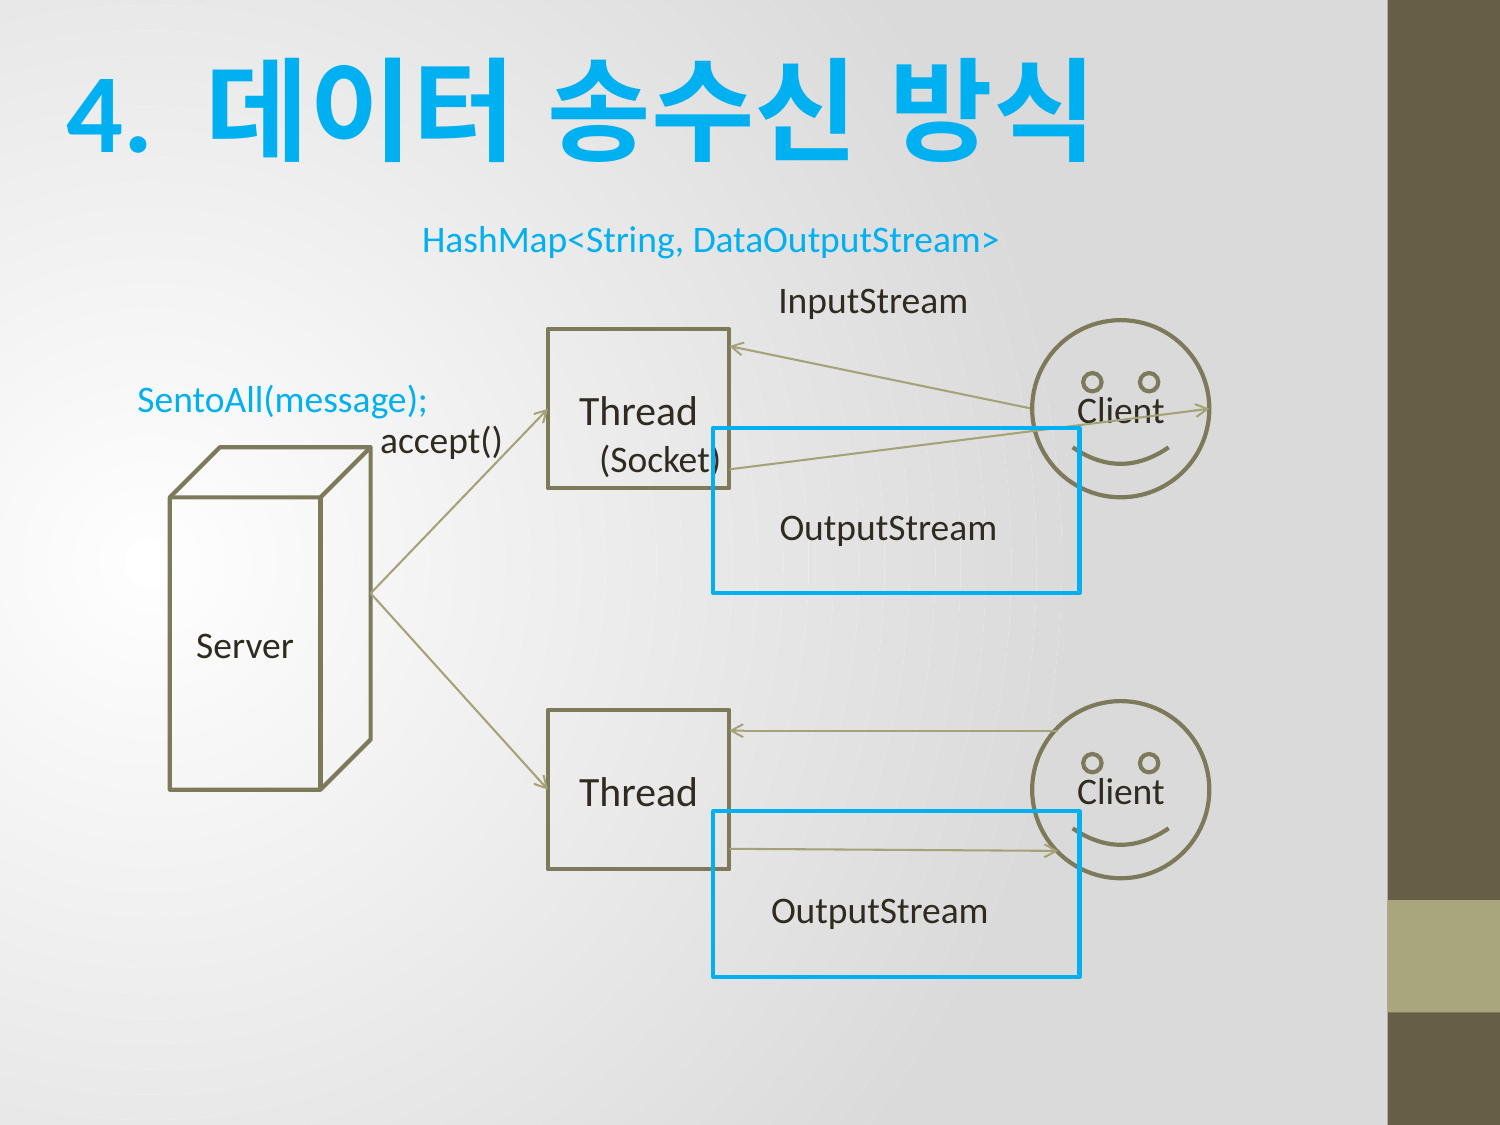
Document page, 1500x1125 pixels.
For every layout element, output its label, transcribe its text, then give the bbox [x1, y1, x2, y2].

text_box [711, 809, 1082, 979]
text_box Server [167, 445, 367, 792]
text_box Thread [546, 708, 731, 871]
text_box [728, 468, 1059, 472]
text_box SentoAll(message); [122, 367, 477, 428]
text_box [728, 848, 1059, 852]
text_box HashMap<String, DataOutputStream> [407, 208, 1121, 268]
text_box InputStream [763, 268, 997, 329]
text_box Client [1030, 318, 1212, 500]
text_box Client [1030, 699, 1212, 881]
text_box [370, 408, 549, 589]
text_box (Socket) [584, 427, 711, 488]
text_box 4. 데이터 송수신 방식 [51, 32, 1112, 183]
text_box [711, 426, 1082, 595]
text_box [370, 592, 549, 791]
text_box Thread [546, 327, 731, 490]
